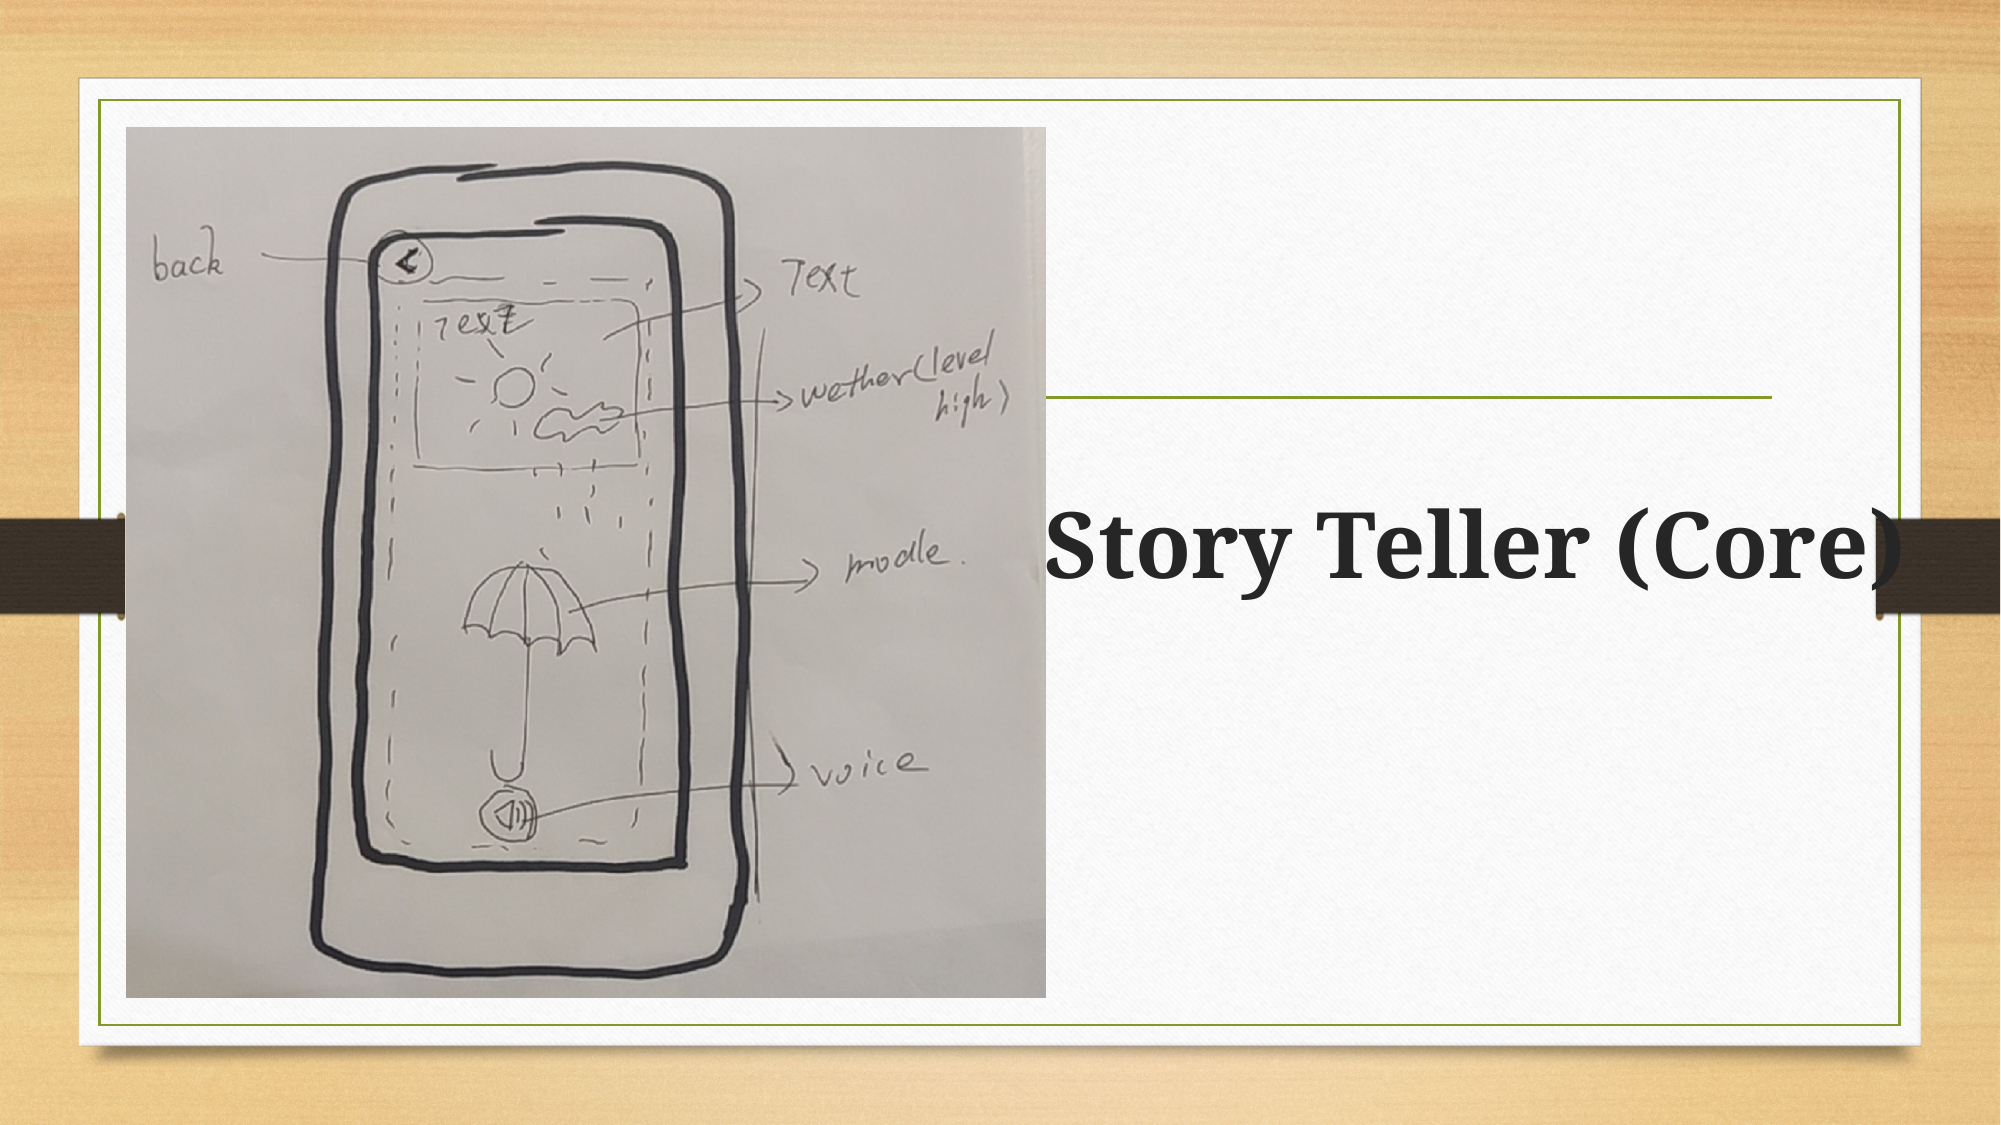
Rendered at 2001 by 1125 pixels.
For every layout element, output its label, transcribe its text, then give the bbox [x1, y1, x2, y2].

picture [0, 0, 2001, 1125]
title Story Teller (Core) [1046, 435, 2000, 649]
